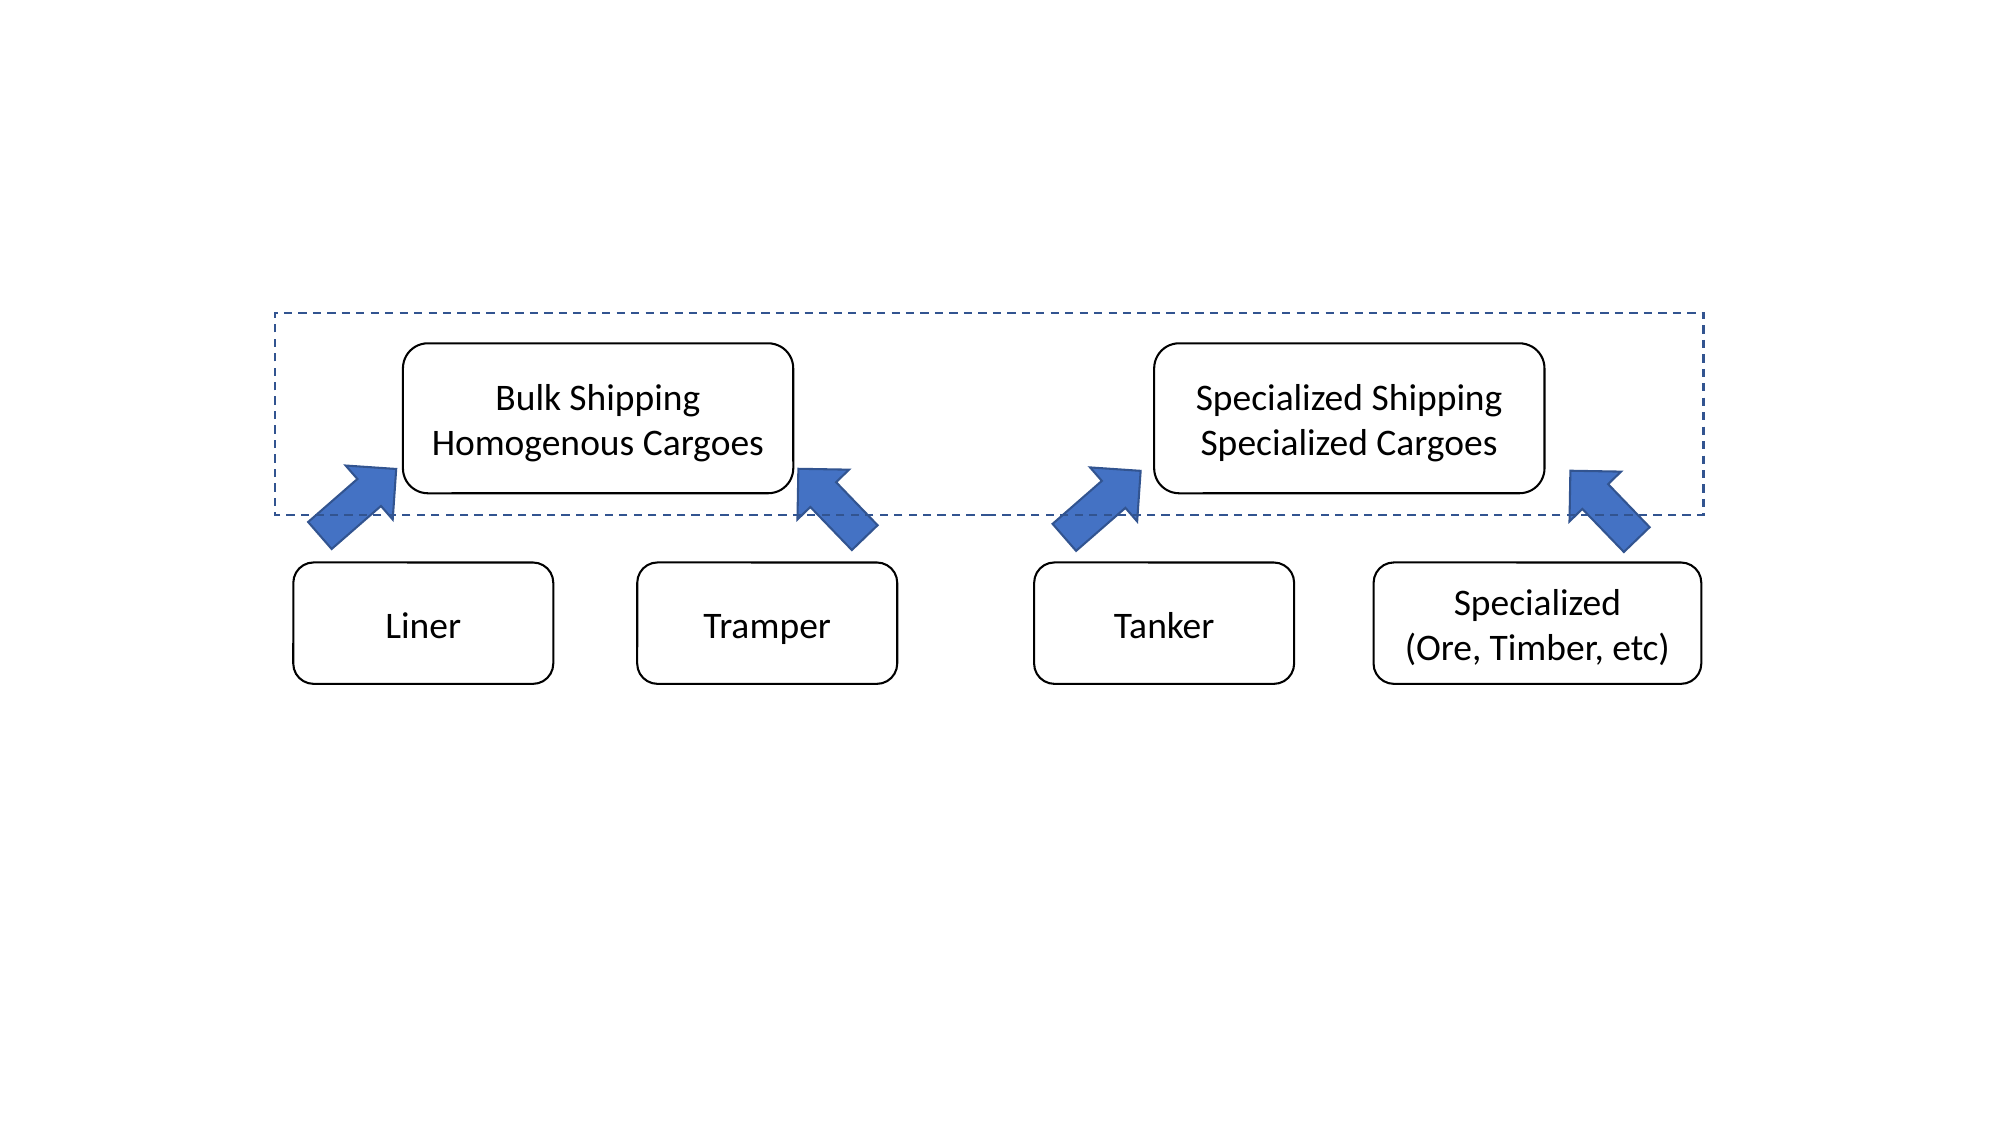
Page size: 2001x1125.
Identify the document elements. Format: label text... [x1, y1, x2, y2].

text_box Tramper [636, 561, 899, 685]
text_box [274, 312, 1705, 516]
text_box [306, 515, 373, 551]
text_box [1568, 515, 1578, 524]
text_box Tanker [1033, 561, 1296, 685]
text_box [816, 515, 880, 552]
text_box [387, 515, 394, 523]
text_box Specialized (Ore, Timber, etc) [1372, 561, 1703, 685]
text_box [1587, 515, 1652, 554]
text_box [796, 515, 804, 522]
text_box [1051, 515, 1118, 553]
text_box Liner [292, 561, 555, 685]
text_box [1130, 515, 1139, 524]
